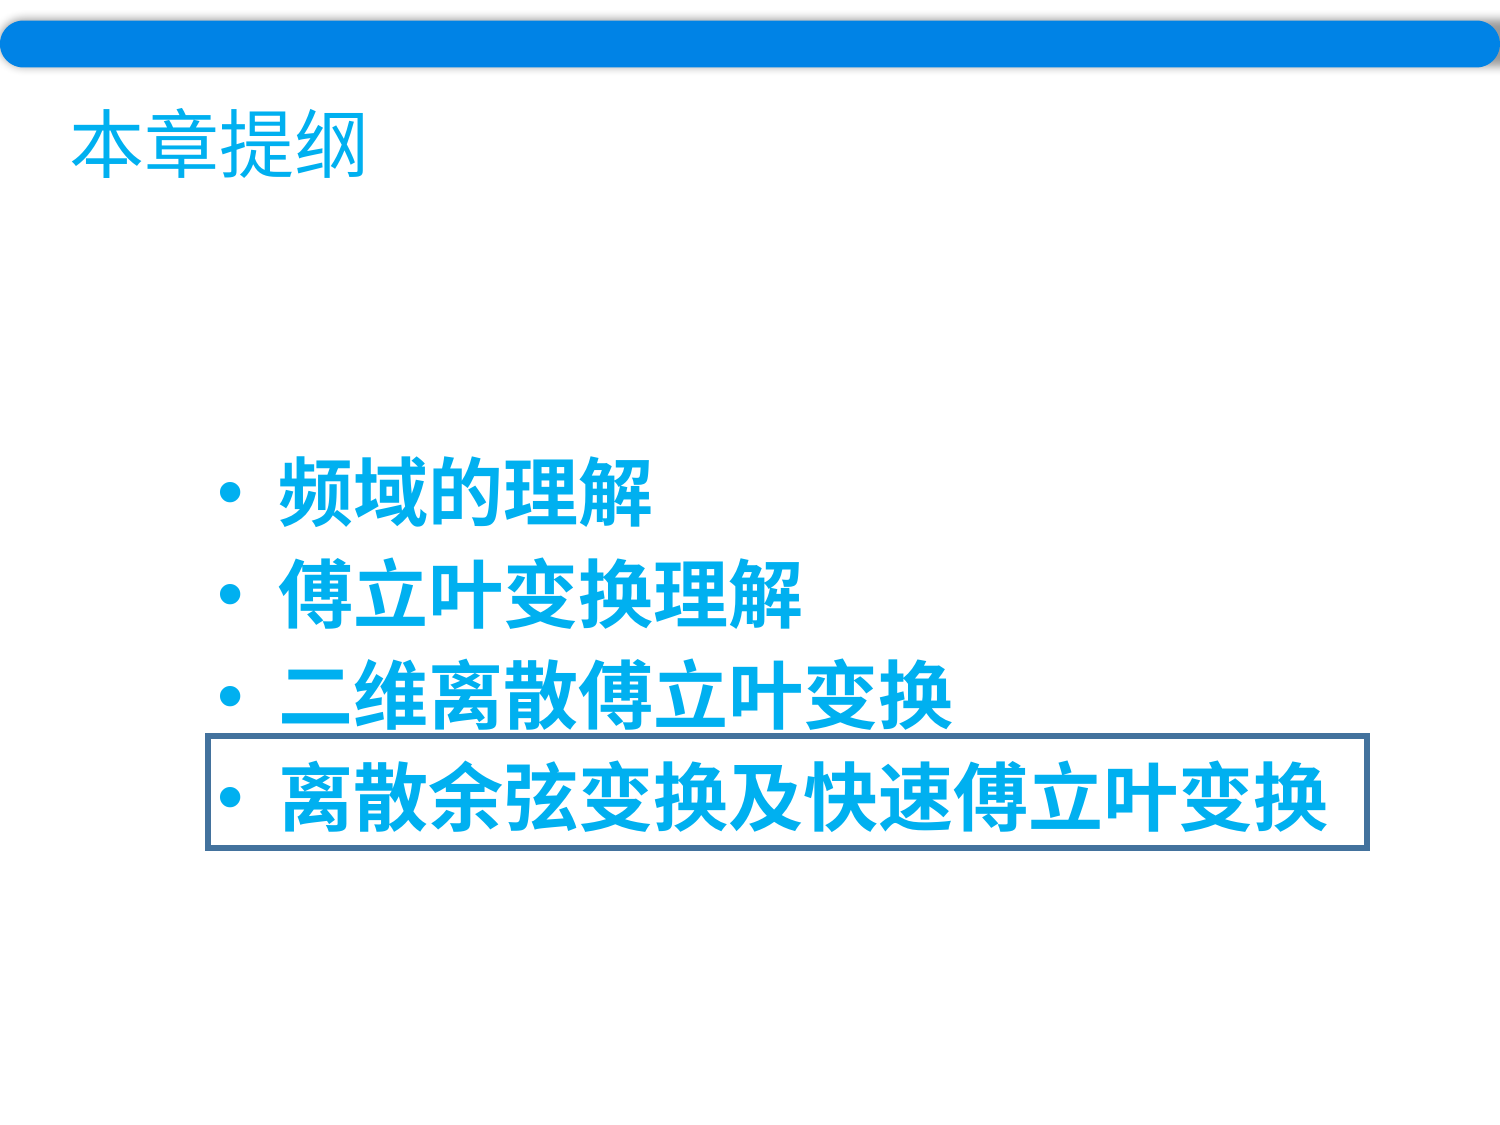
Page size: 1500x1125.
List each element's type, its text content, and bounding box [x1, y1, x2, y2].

text_box 本章提纲 [55, 90, 385, 286]
text_box 频域的理解 傅立叶变换理解 二维离散傅立叶变换 离散余弦变换及快速傅立叶变换 [202, 337, 1464, 778]
text_box [207, 735, 1368, 849]
text_box [0, 19, 1500, 69]
